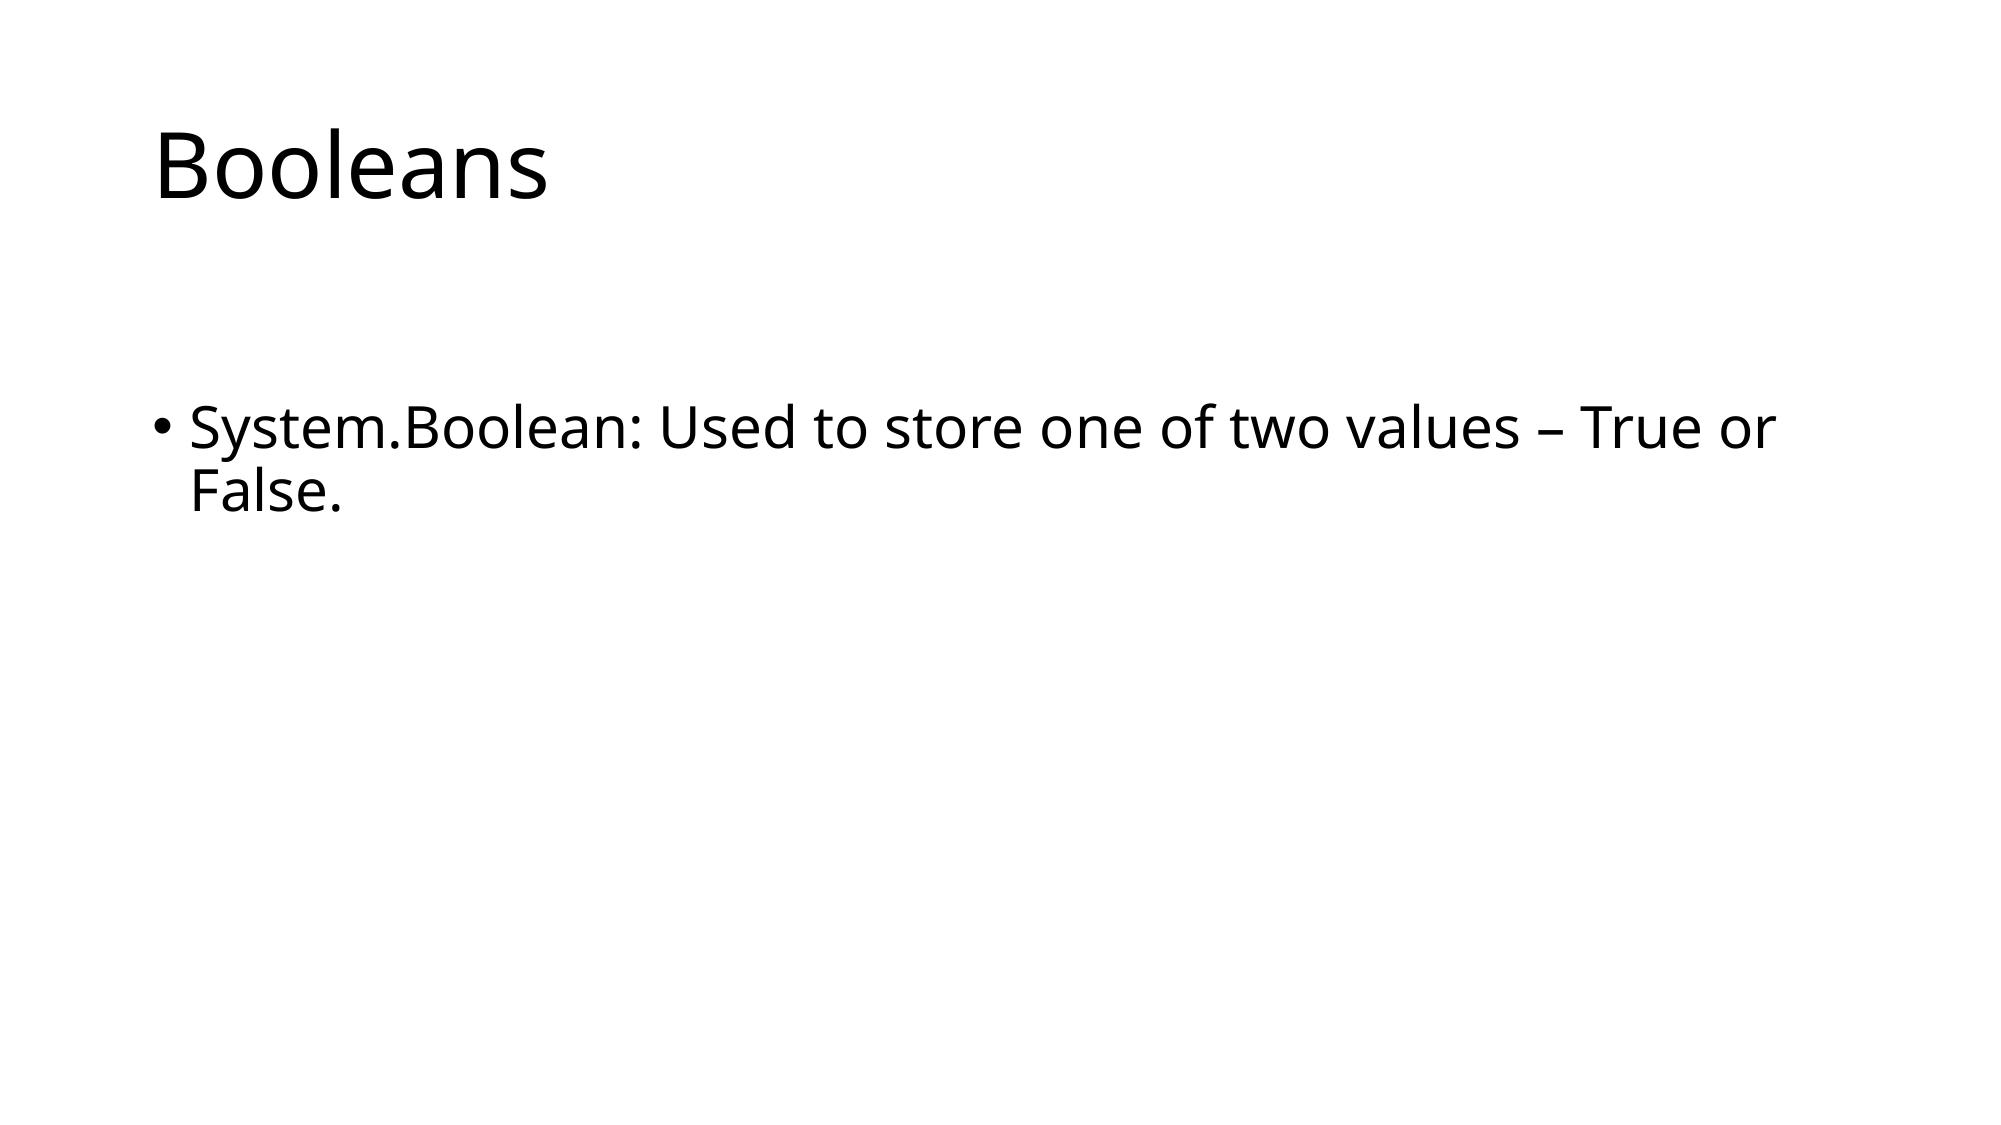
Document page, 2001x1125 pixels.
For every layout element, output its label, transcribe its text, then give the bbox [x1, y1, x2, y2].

list System.Boolean: Used to store one of two values – True or False. [137, 299, 1863, 1014]
title Booleans [137, 59, 1863, 278]
